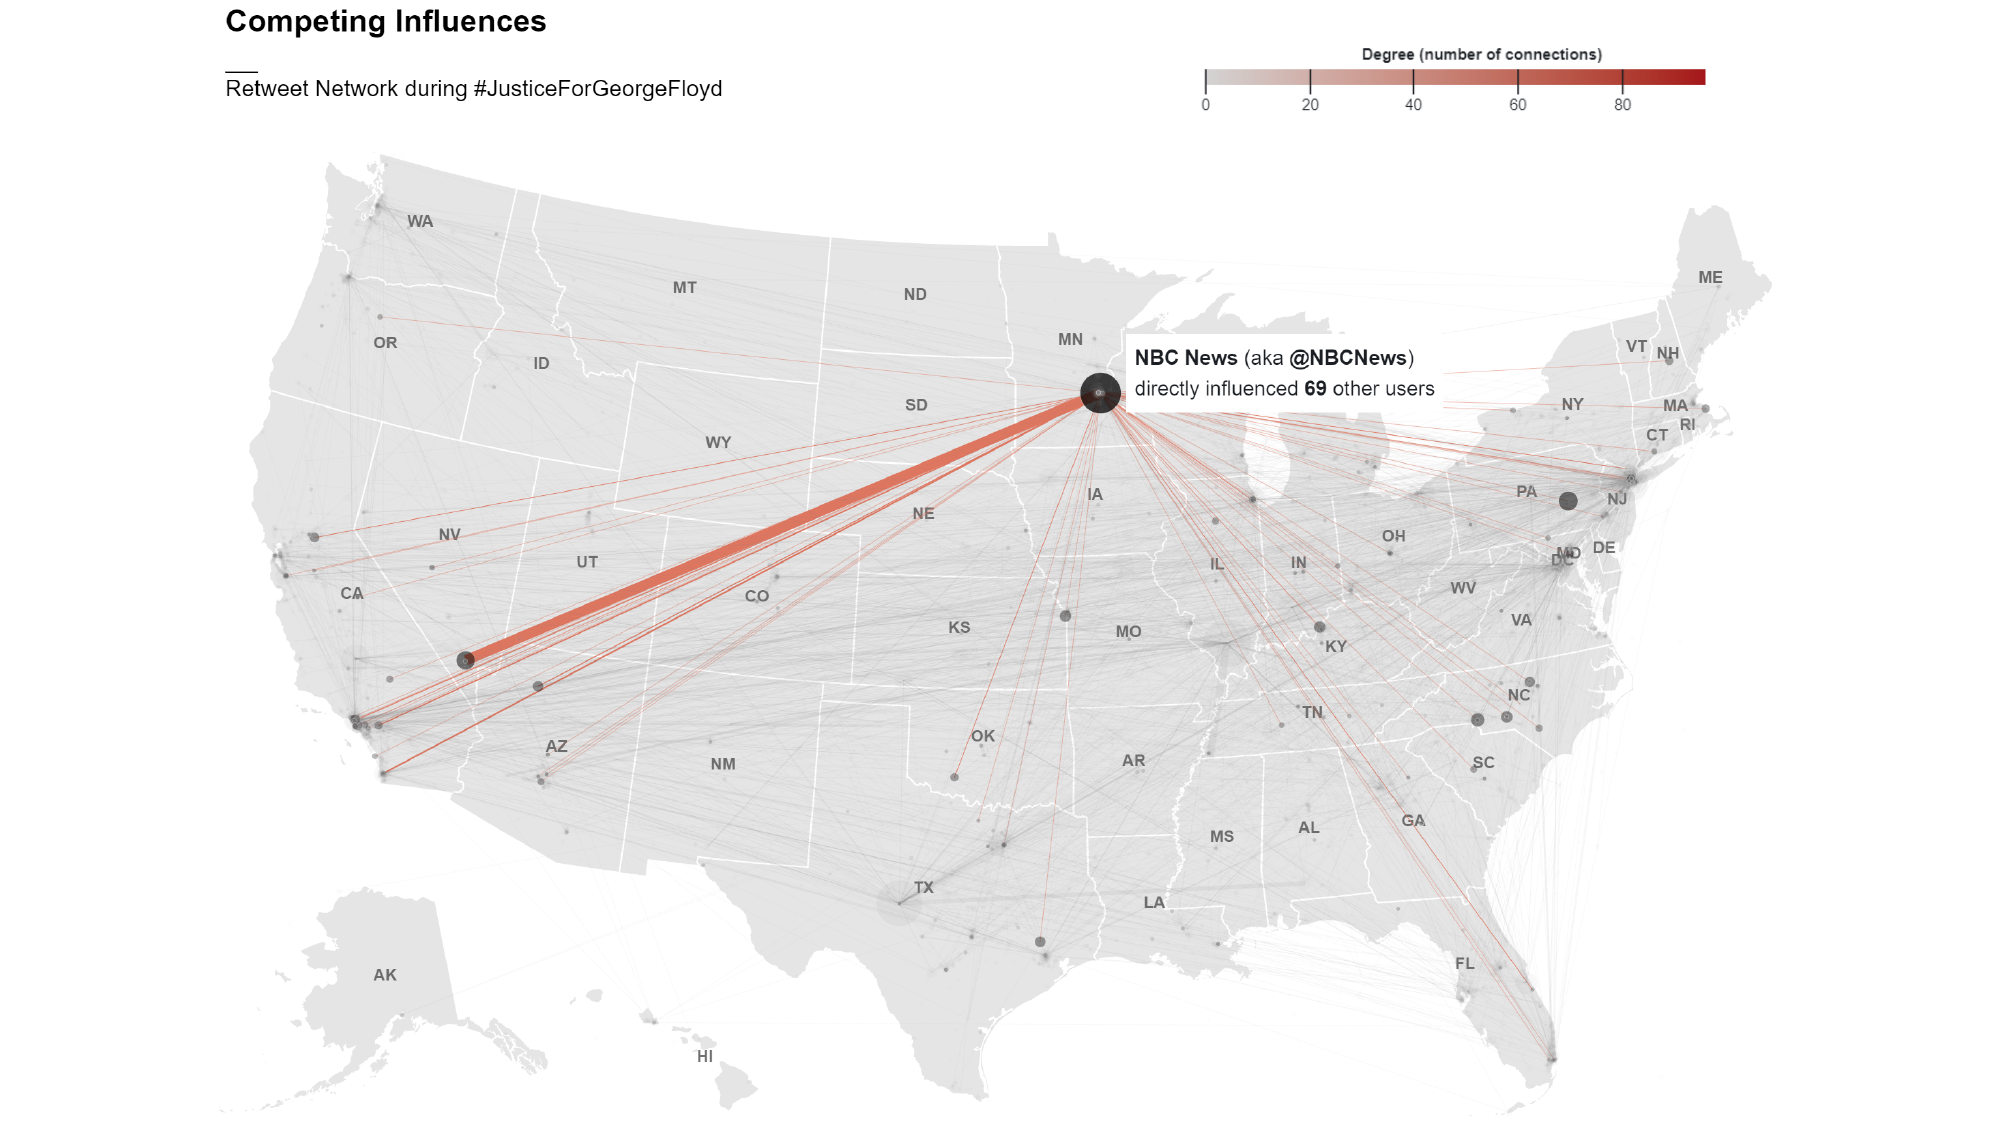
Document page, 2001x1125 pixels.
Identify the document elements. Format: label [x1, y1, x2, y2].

picture [212, 0, 1787, 1125]
